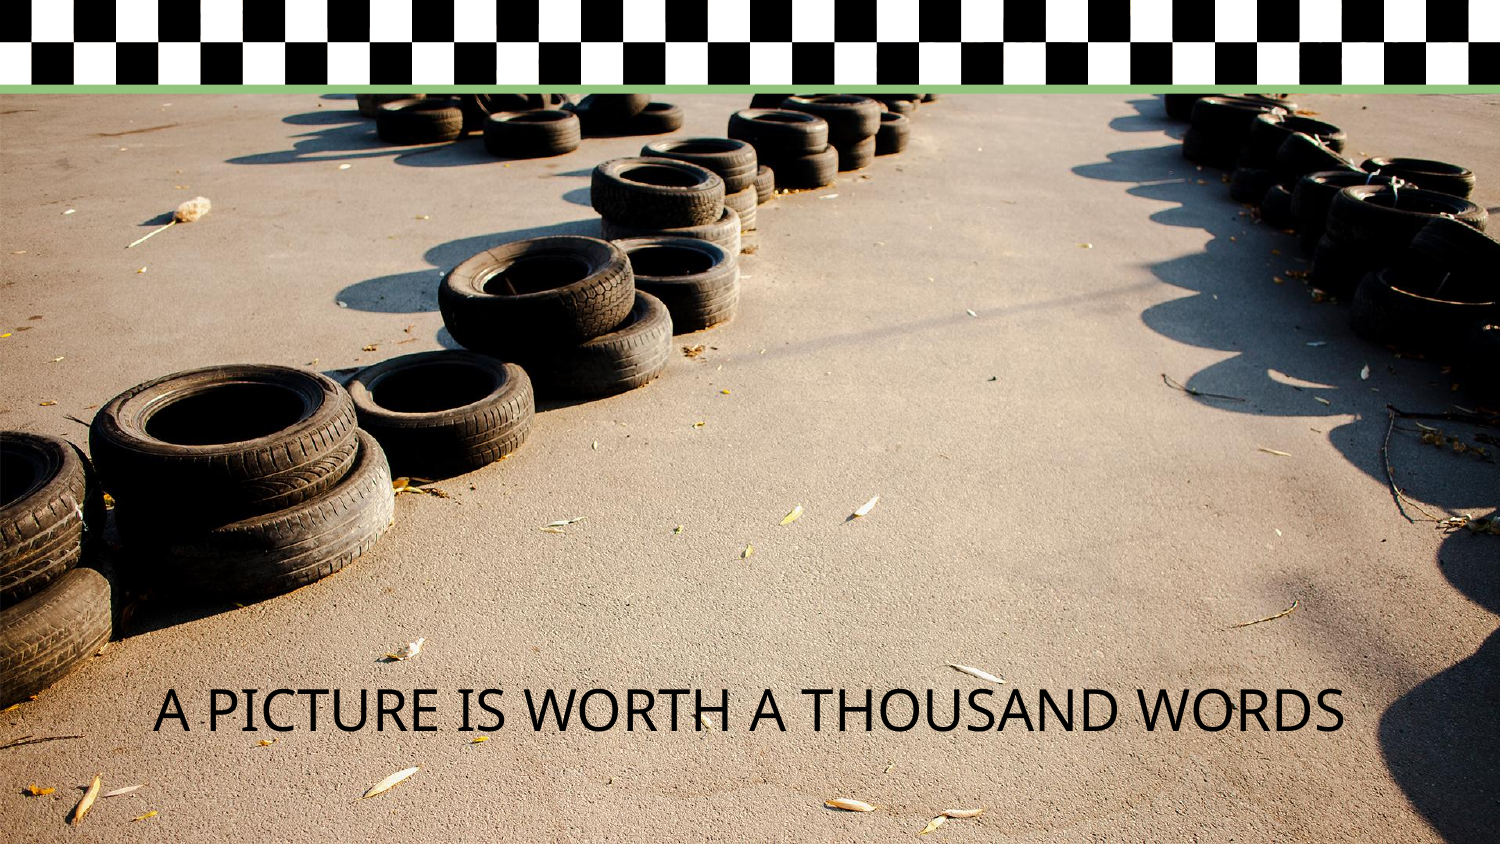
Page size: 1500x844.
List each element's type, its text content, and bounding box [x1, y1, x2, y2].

list A PICTURE IS WORTH A THOUSAND WORDS [118, 660, 1382, 756]
picture [0, 94, 1500, 844]
